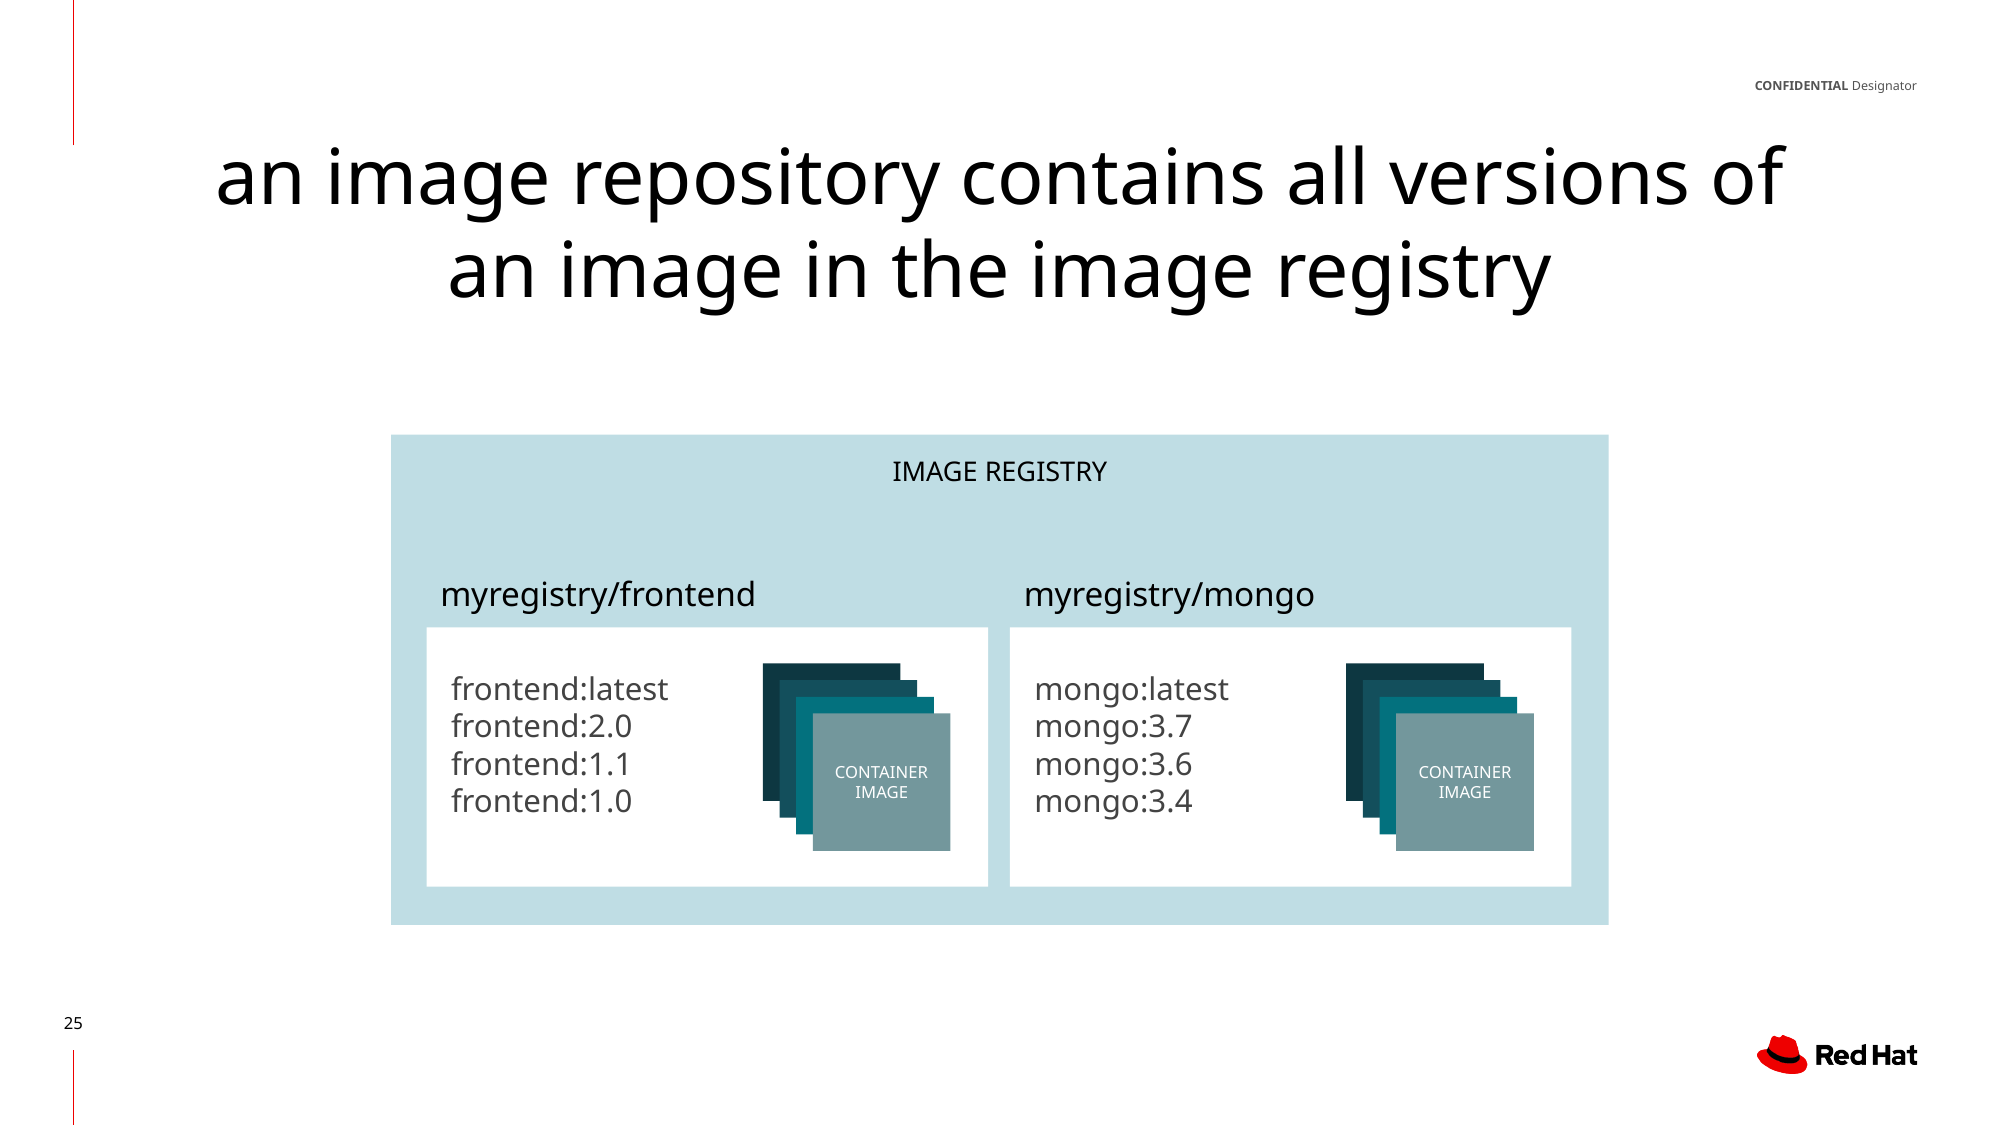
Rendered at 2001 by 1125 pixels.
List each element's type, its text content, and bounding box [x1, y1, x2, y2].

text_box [1346, 663, 1535, 852]
picture [1757, 1035, 1918, 1074]
text_box myregistry/mongo [1003, 553, 1460, 610]
text_box an image repository contains all versions of an image in the image registry [180, 99, 1820, 333]
slide_number ‹#› [13, 1012, 134, 1036]
text_box frontend:latest frontend:2.0 frontend:1.1 frontend:1.0 [430, 649, 846, 873]
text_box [762, 663, 951, 852]
text_box [1009, 627, 1572, 887]
text_box myregistry/frontend [420, 553, 877, 610]
text_box IMAGE REGISTRY [391, 434, 1609, 925]
text_box [426, 627, 989, 887]
text_box mongo:latest mongo:3.7 mongo:3.6 mongo:3.4 [1014, 649, 1429, 873]
